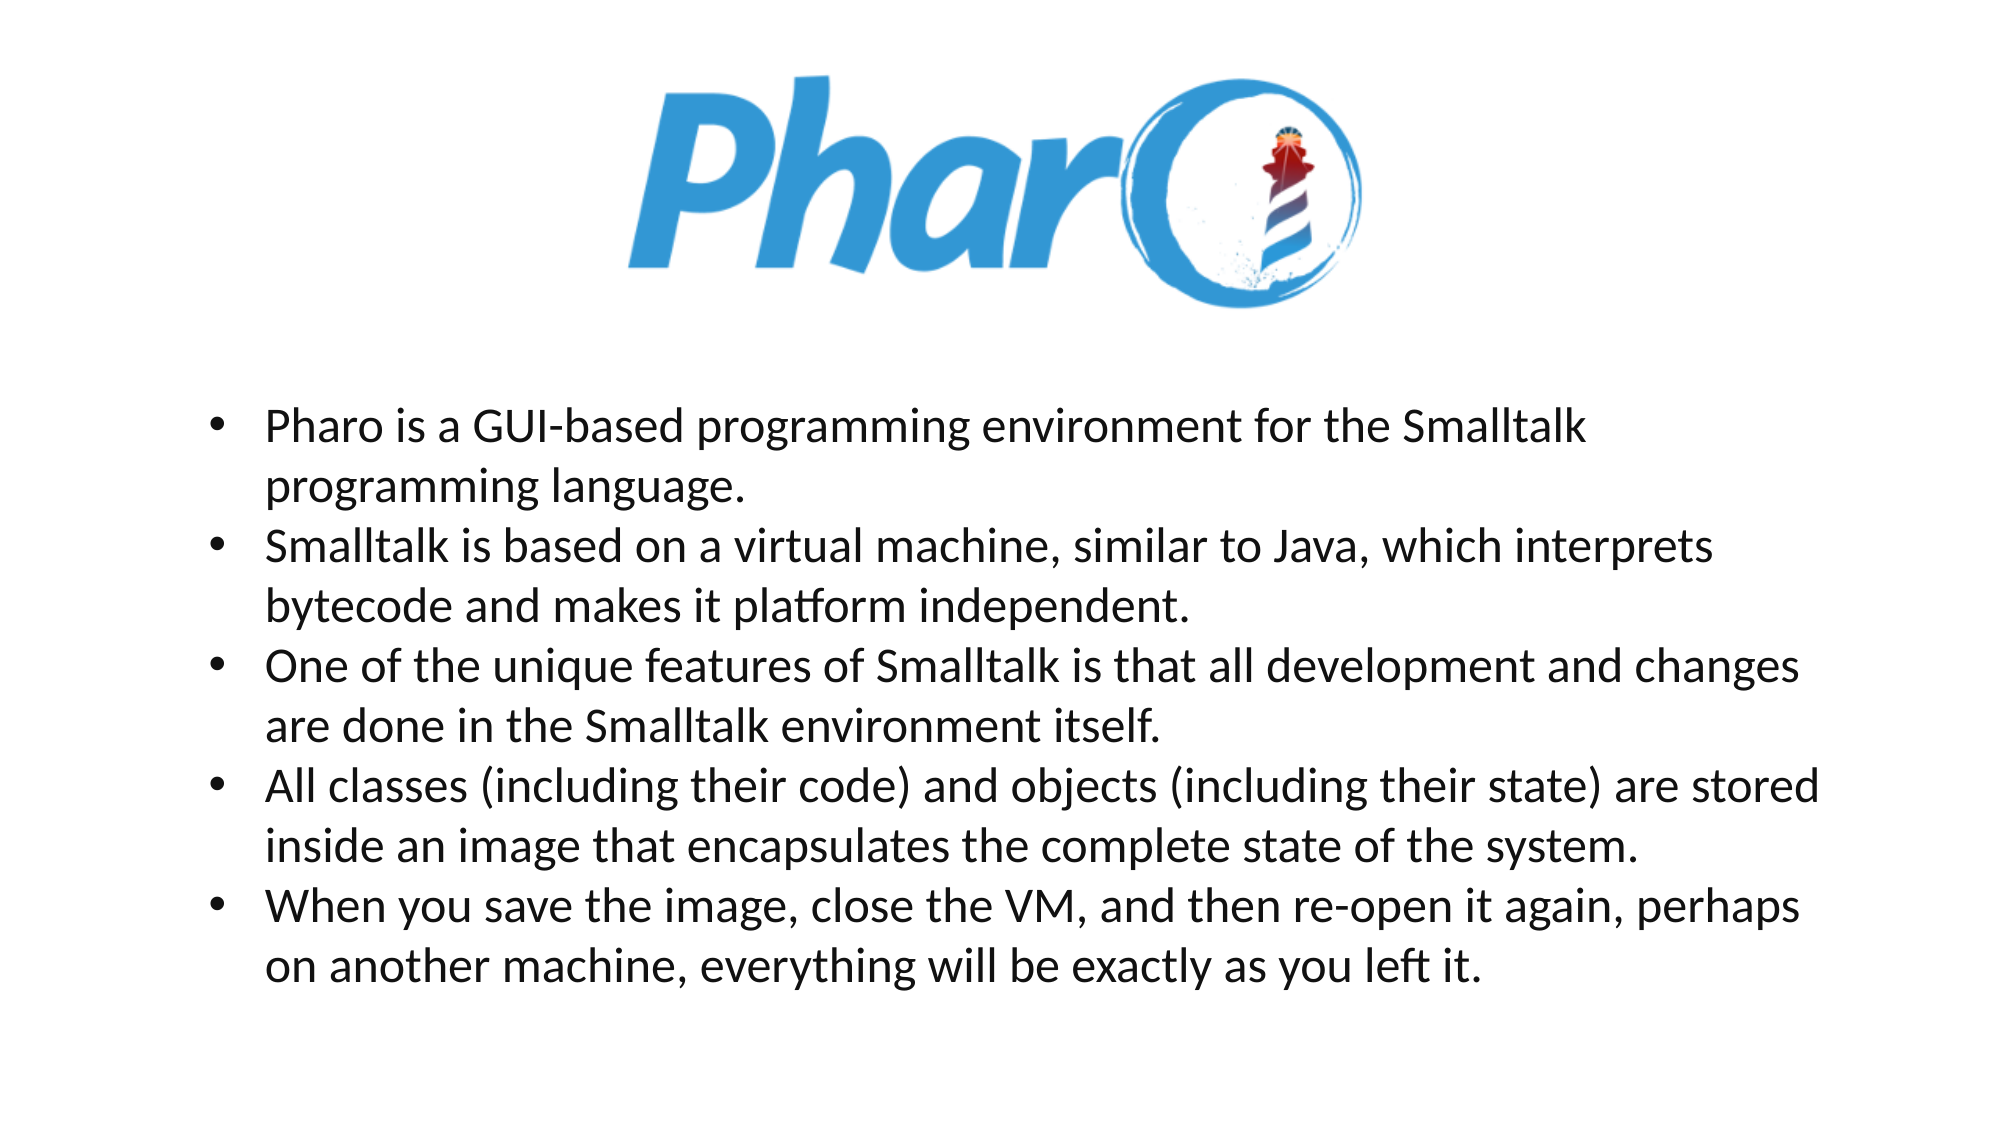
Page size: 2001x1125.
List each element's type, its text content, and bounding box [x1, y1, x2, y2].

picture [305, 60, 1695, 329]
text_box Pharo is a GUI-based programming environment for the Smalltalk programming language. Smalltalk is based on a virtual machine, similar to Java, which interprets bytecode and makes it platform independent. One of the unique features of Smalltalk is that all development and changes are done in the Smalltalk environment itself. All classes (including their code) and objects (including their state) are stored inside an image that encapsulates the complete state of the system. When you save the image, close the VM, and then re-open it again, perhaps on another machine, everything will be exactly as you left it. [193, 385, 1852, 1000]
